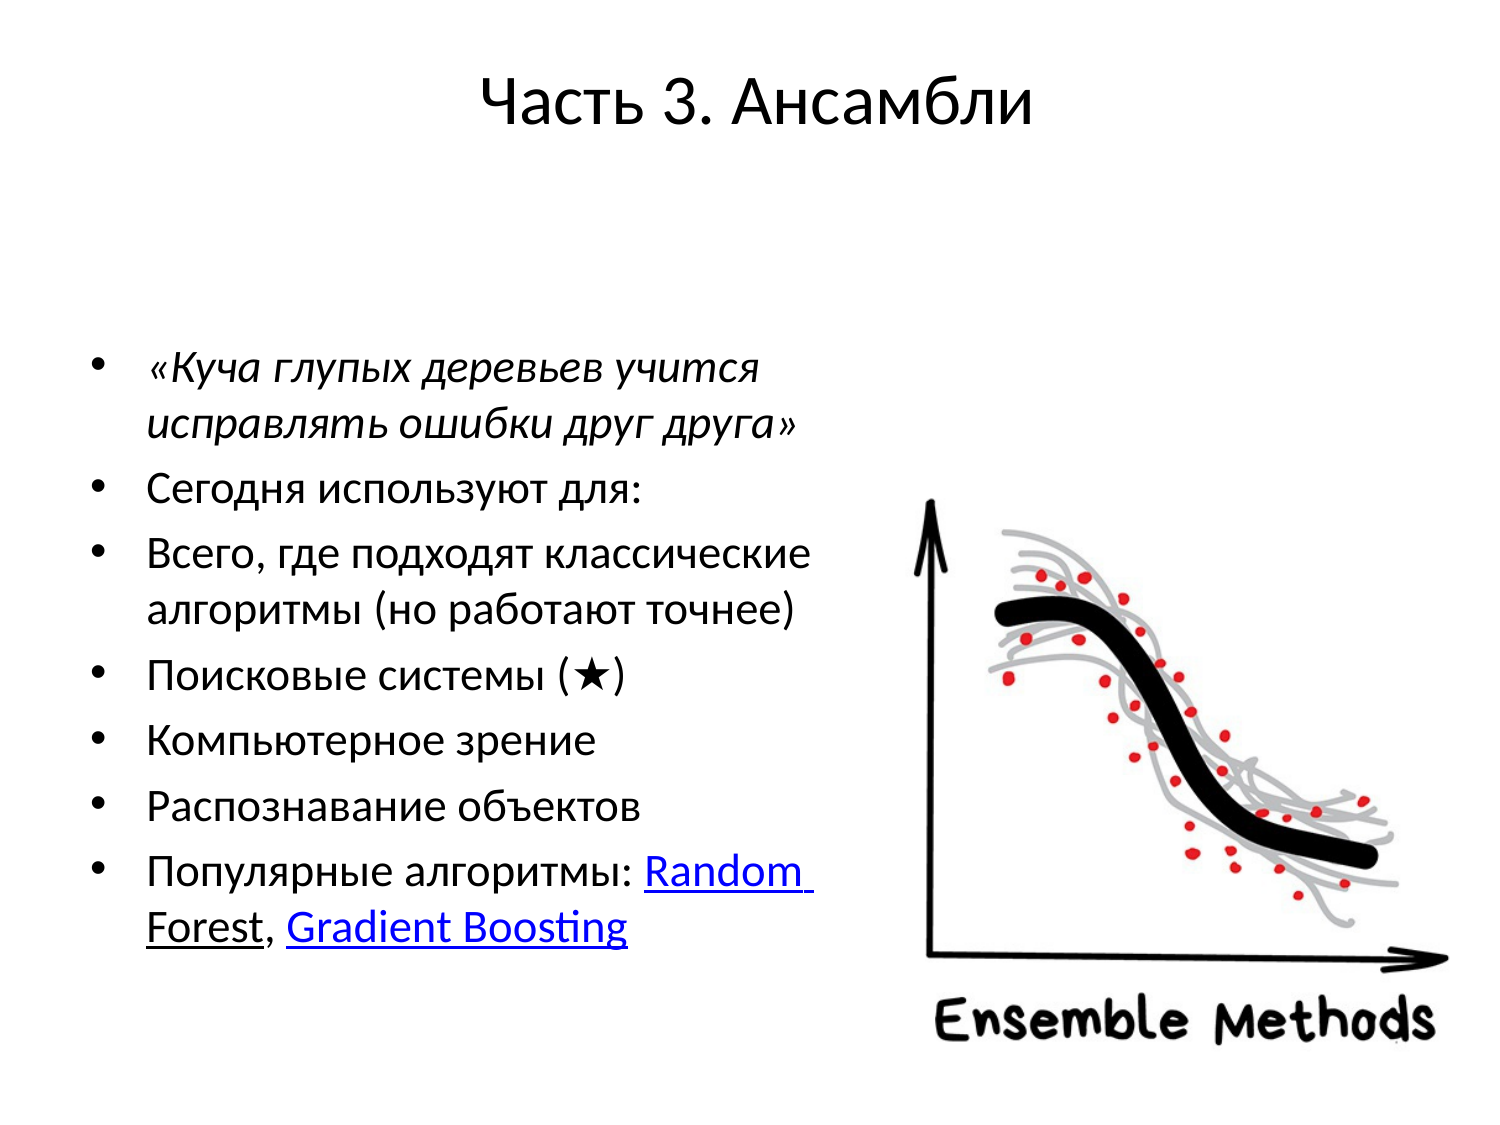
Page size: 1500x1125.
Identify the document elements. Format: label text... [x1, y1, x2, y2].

picture [866, 458, 1499, 1092]
list «Куча глупых деревьев учится исправлять ошибки друг друга» Сегодня используют для: Всего, где подходят классические алгоритмы (но работают точнее) Поисковые системы (★) Компьютерное зрение Распознавание объектов Популярные алгоритмы: Random Forest, Gradient Boosting [75, 262, 845, 1005]
title Часть 3. Ансамбли [75, 45, 1425, 233]
